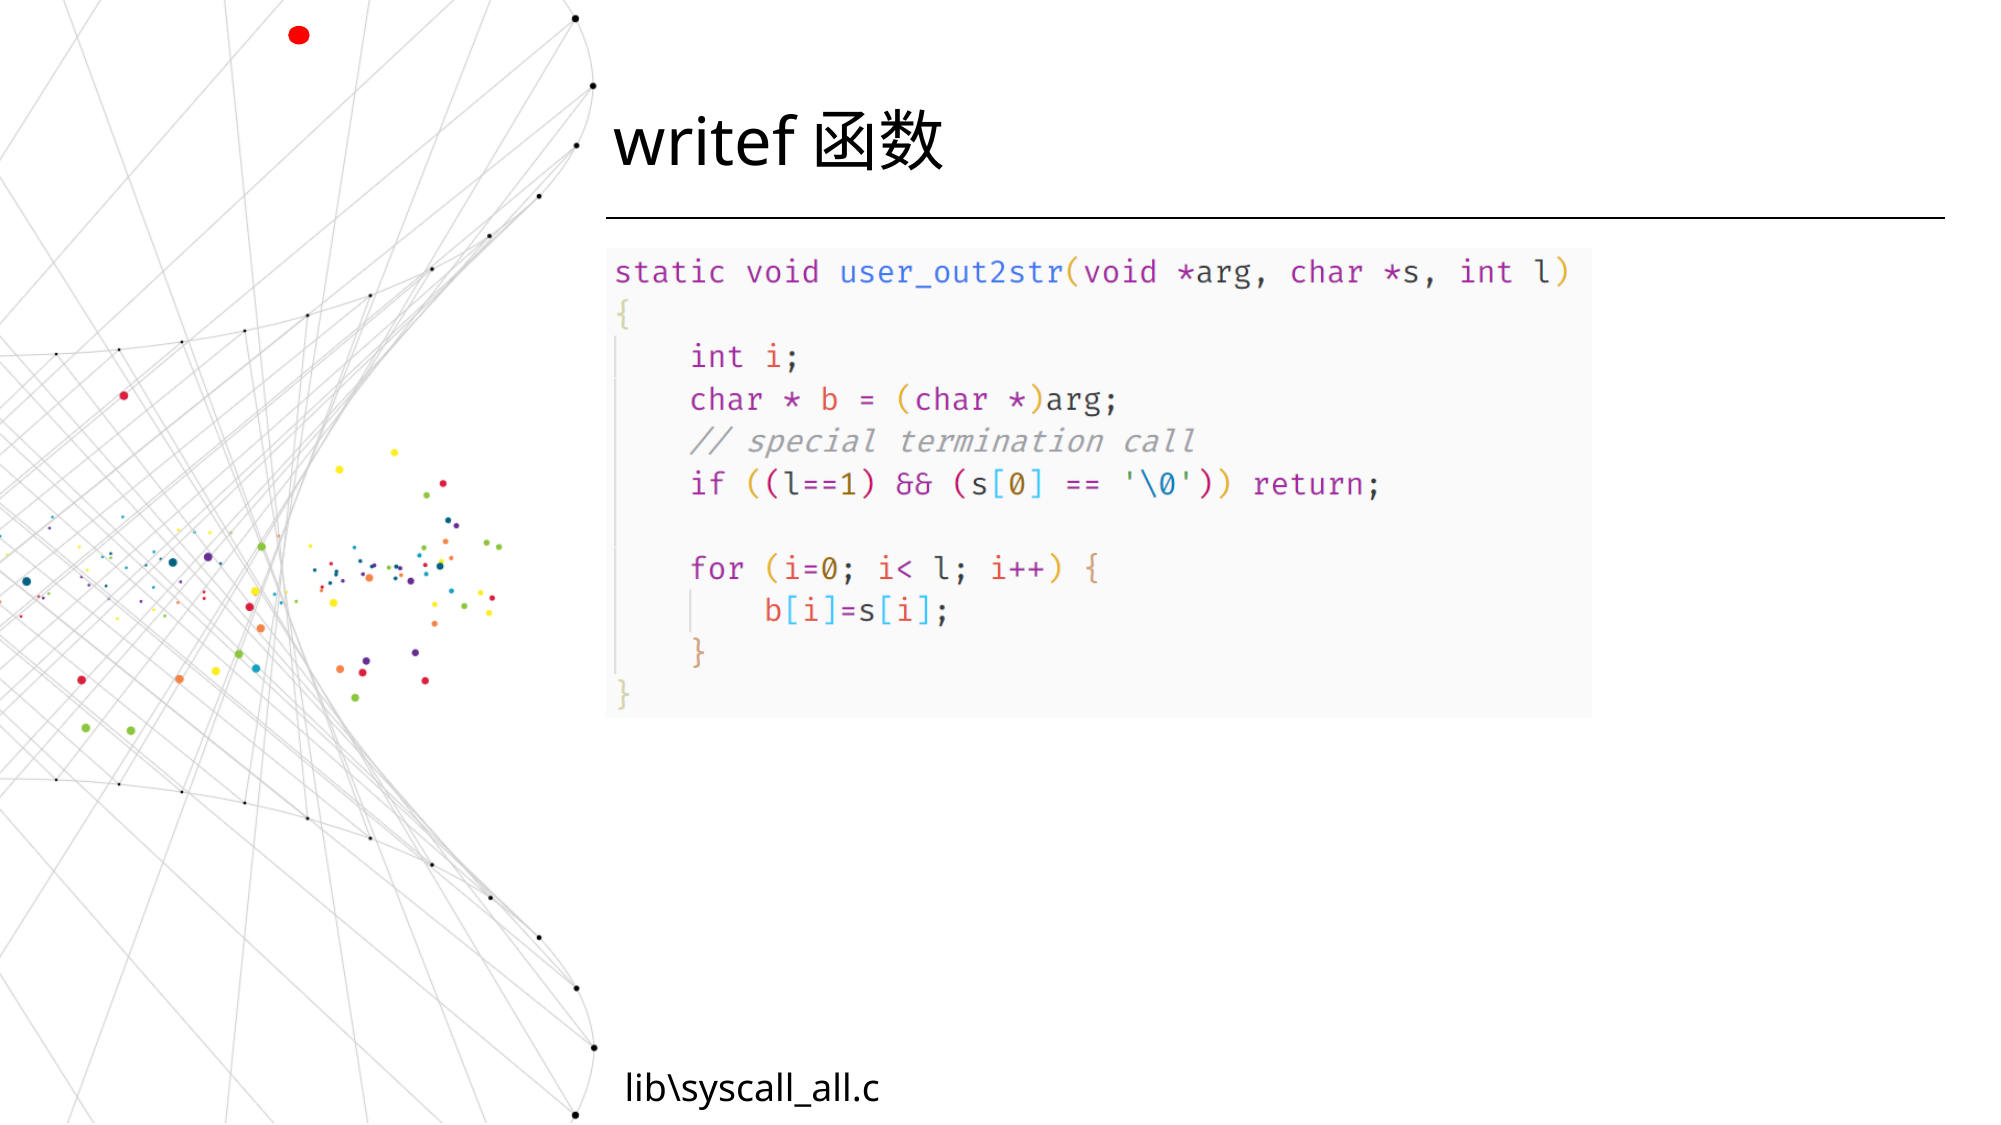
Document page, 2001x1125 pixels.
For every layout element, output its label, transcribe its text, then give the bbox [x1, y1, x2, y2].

text_box [288, 25, 310, 45]
picture [0, 0, 1592, 1123]
text_box lib\syscall_all.c [617, 1056, 888, 1117]
text_box writef函数 [606, 91, 1395, 187]
